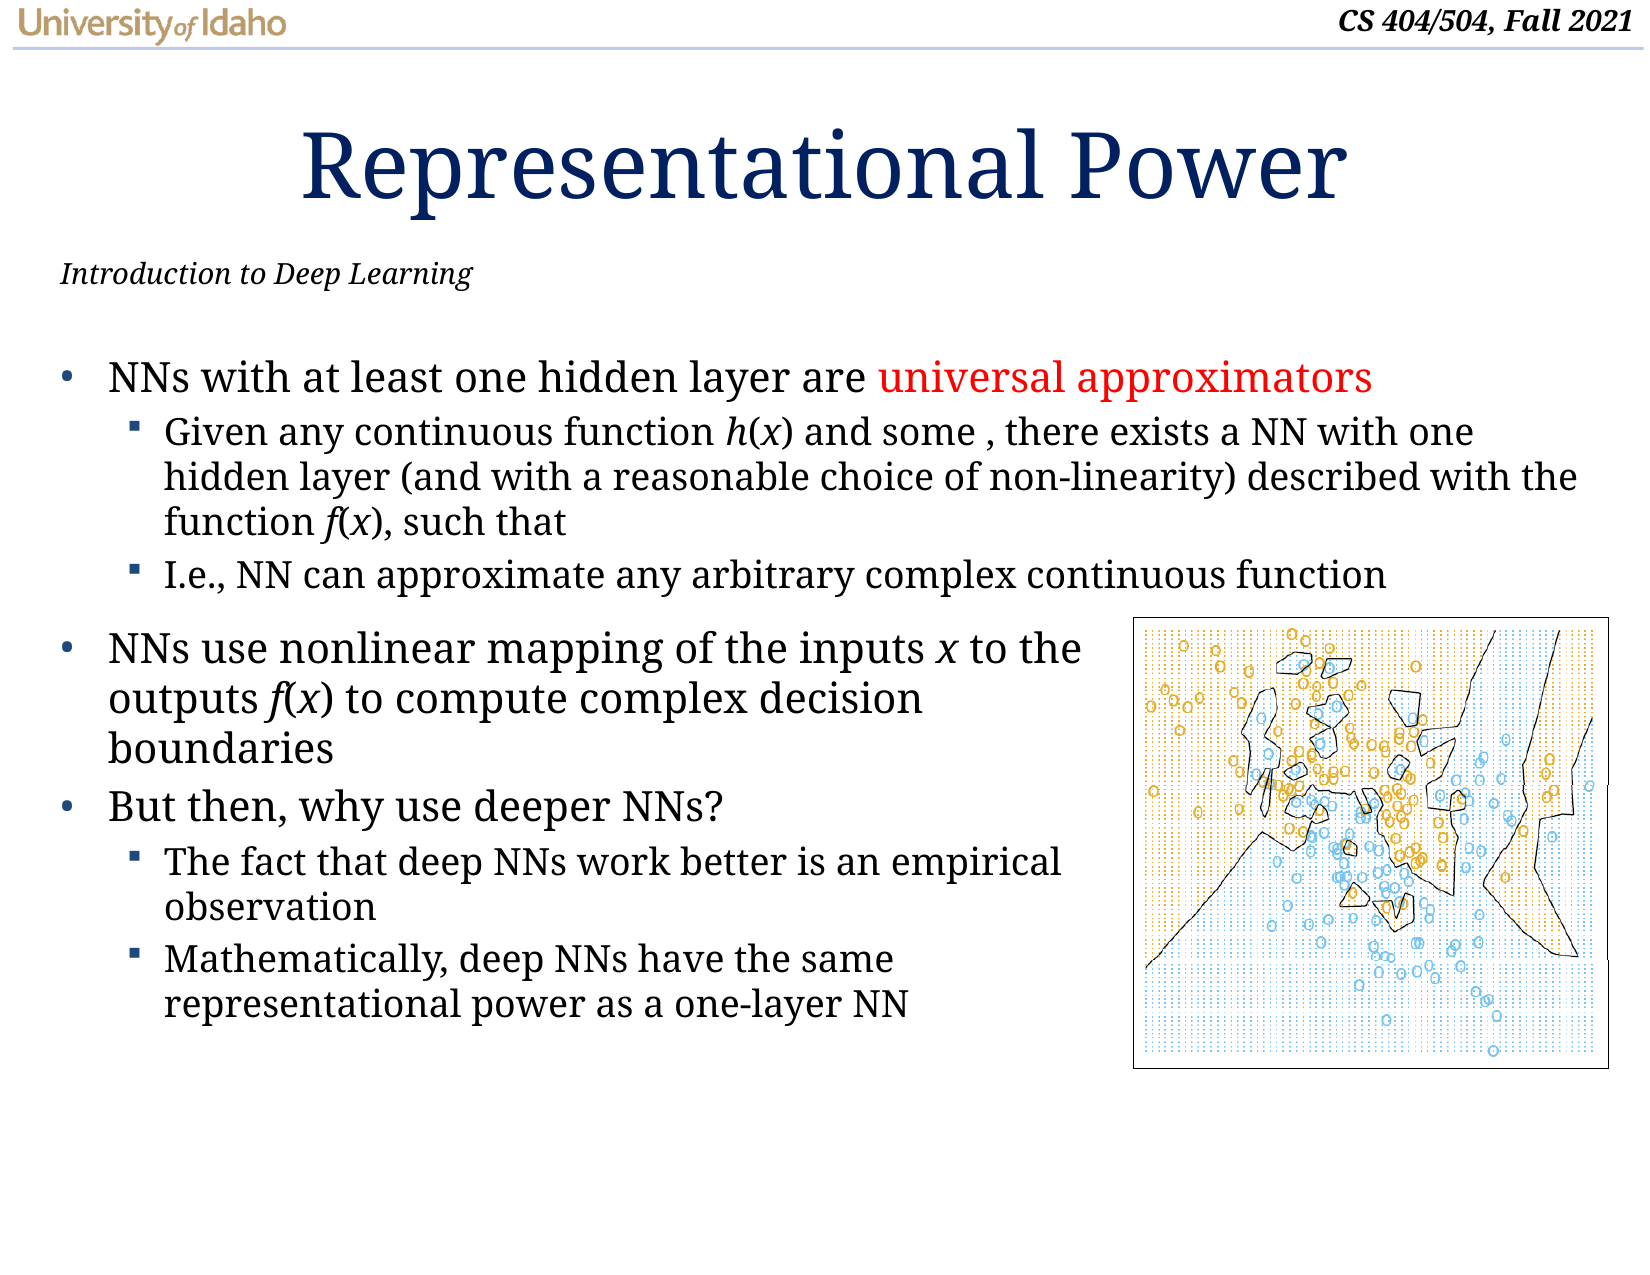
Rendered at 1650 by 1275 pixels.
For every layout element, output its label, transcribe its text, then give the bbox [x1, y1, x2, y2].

list Introduction to Deep Learning [45, 247, 1062, 306]
picture [1125, 613, 1617, 1073]
picture [19, 8, 286, 46]
text_box NNs use nonlinear mapping of the inputs x to the outputs f(x) to compute complex decision boundaries But then, why use deeper NNs? The fact that deep NNs work better is an empirical observation Mathematically, deep NNs have the same representational power as a one-layer NN [45, 613, 1124, 1073]
title Representational Power [0, 75, 1650, 248]
